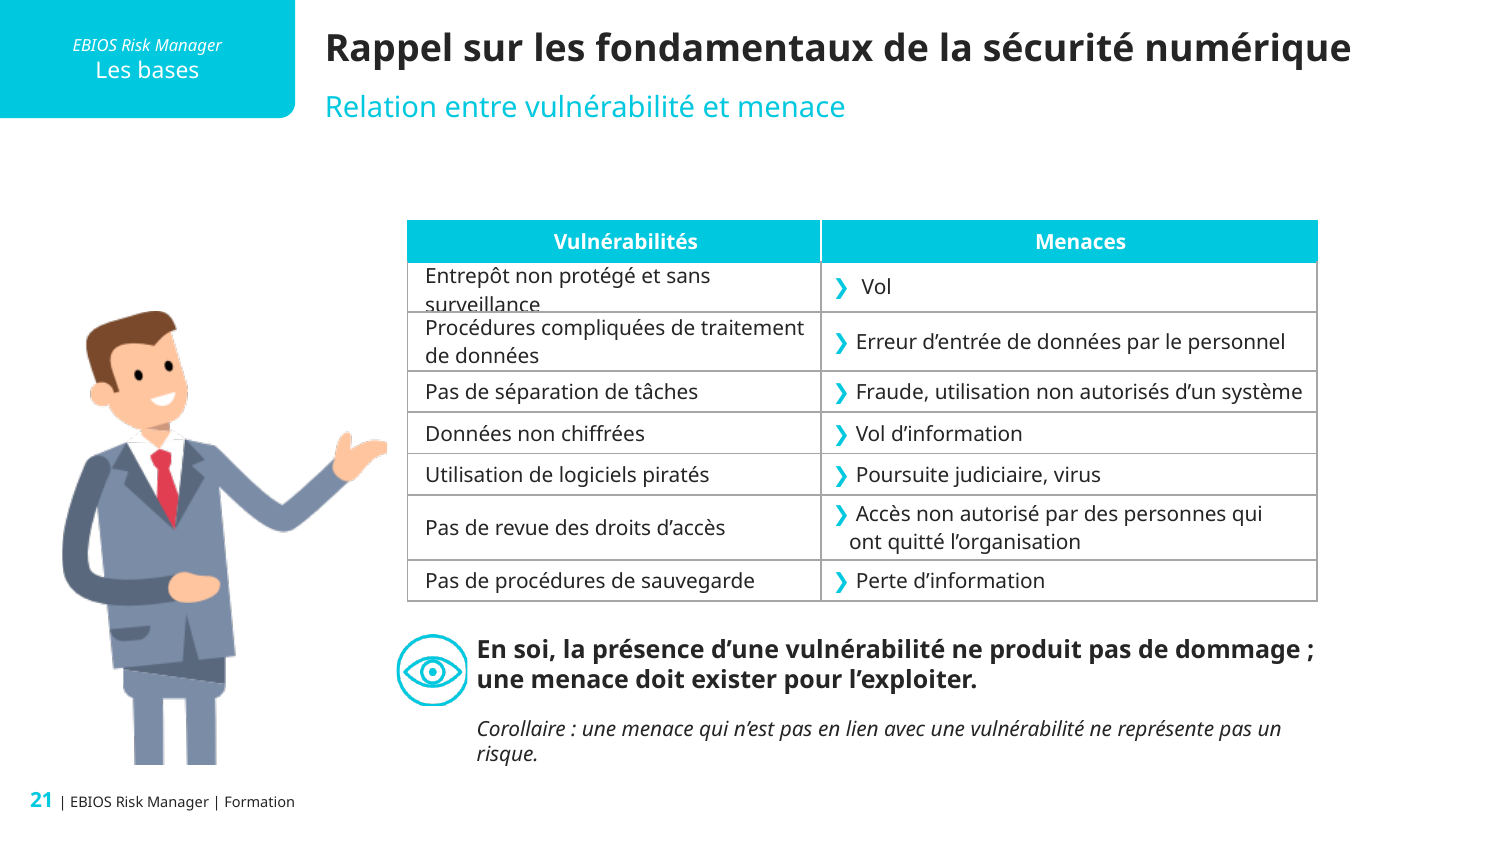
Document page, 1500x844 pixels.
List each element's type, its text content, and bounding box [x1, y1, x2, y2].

table_cell ❯ Accès non autorisé par des personnes qui ont quitté l’organisation [822, 496, 1316, 559]
table_cell ❯ Vol d’information [822, 413, 1316, 453]
table_cell Utilisation de logiciels piratés [408, 454, 820, 494]
table_cell ❯ Fraude, utilisation non autorisés d’un système [822, 372, 1316, 411]
table_cell Pas de procédures de sauvegarde [408, 561, 820, 600]
text_box En soi, la présence d’une vulnérabilité ne produit pas de dommage ; une menace doit exister pour l’exploiter. Corollaire : une menace qui n’est pas en lien avec une vulnérabilité ne représente pas un risque. [476, 633, 1317, 766]
table_cell Données non chiffrées [408, 413, 820, 453]
table_cell Pas de séparation de tâches [408, 372, 820, 411]
table_cell Entrepôt non protégé et sans surveillance [408, 263, 820, 311]
picture [396, 634, 468, 706]
table_cell Pas de revue des droits d’accès [408, 496, 820, 559]
table_cell ❯ Vol [822, 263, 1316, 311]
picture [62, 311, 388, 765]
table_cell ❯ Perte d’information [822, 561, 1316, 600]
table_header Menaces [822, 221, 1316, 261]
table_cell ❯ Poursuite judiciaire, virus [822, 454, 1316, 494]
text_box Relation entre vulnérabilité et menace [324, 88, 1381, 124]
table_cell ❯ Erreur d’entrée de données par le personnel [822, 313, 1316, 370]
table_header Vulnérabilités [408, 221, 820, 261]
text_box Rappel sur les fondamentaux de la sécurité numérique [324, 23, 1435, 69]
table_cell Procédures compliquées de traitement de données [408, 313, 820, 370]
